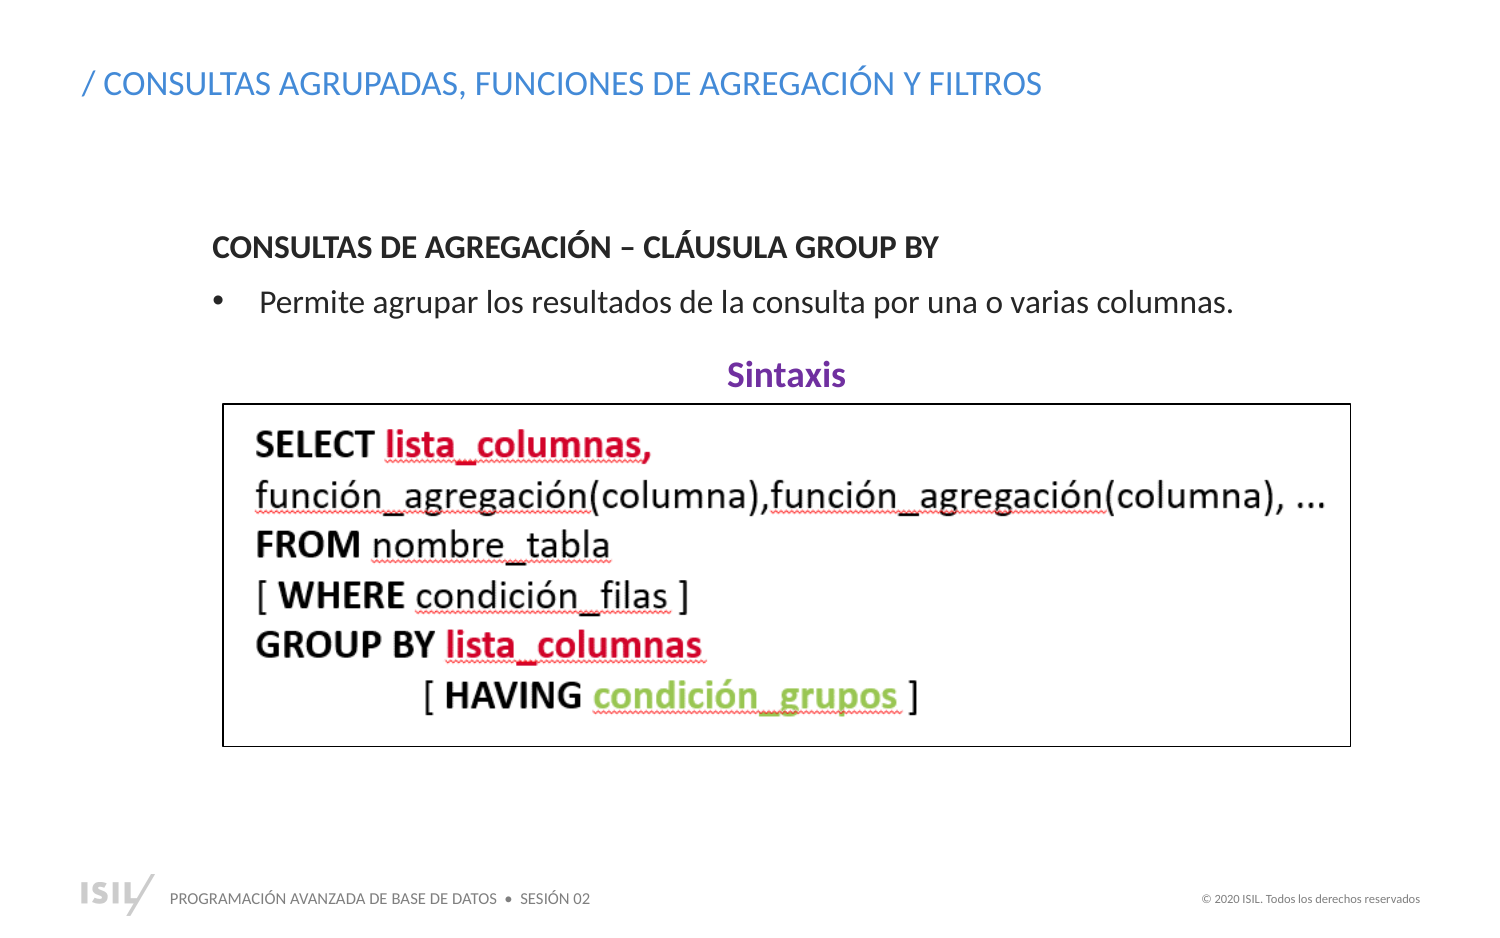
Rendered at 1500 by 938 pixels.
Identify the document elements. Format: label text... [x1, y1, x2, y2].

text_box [223, 342, 1350, 746]
text_box CONSULTAS DE AGREGACIÓN – CLÁUSULA GROUP BY Permite agrupar los resultados de la consulta por una o varias columnas. [210, 225, 1337, 321]
text_box / CONSULTAS AGRUPADAS, FUNCIONES DE AGREGACIÓN Y FILTROS [66, 52, 1249, 111]
